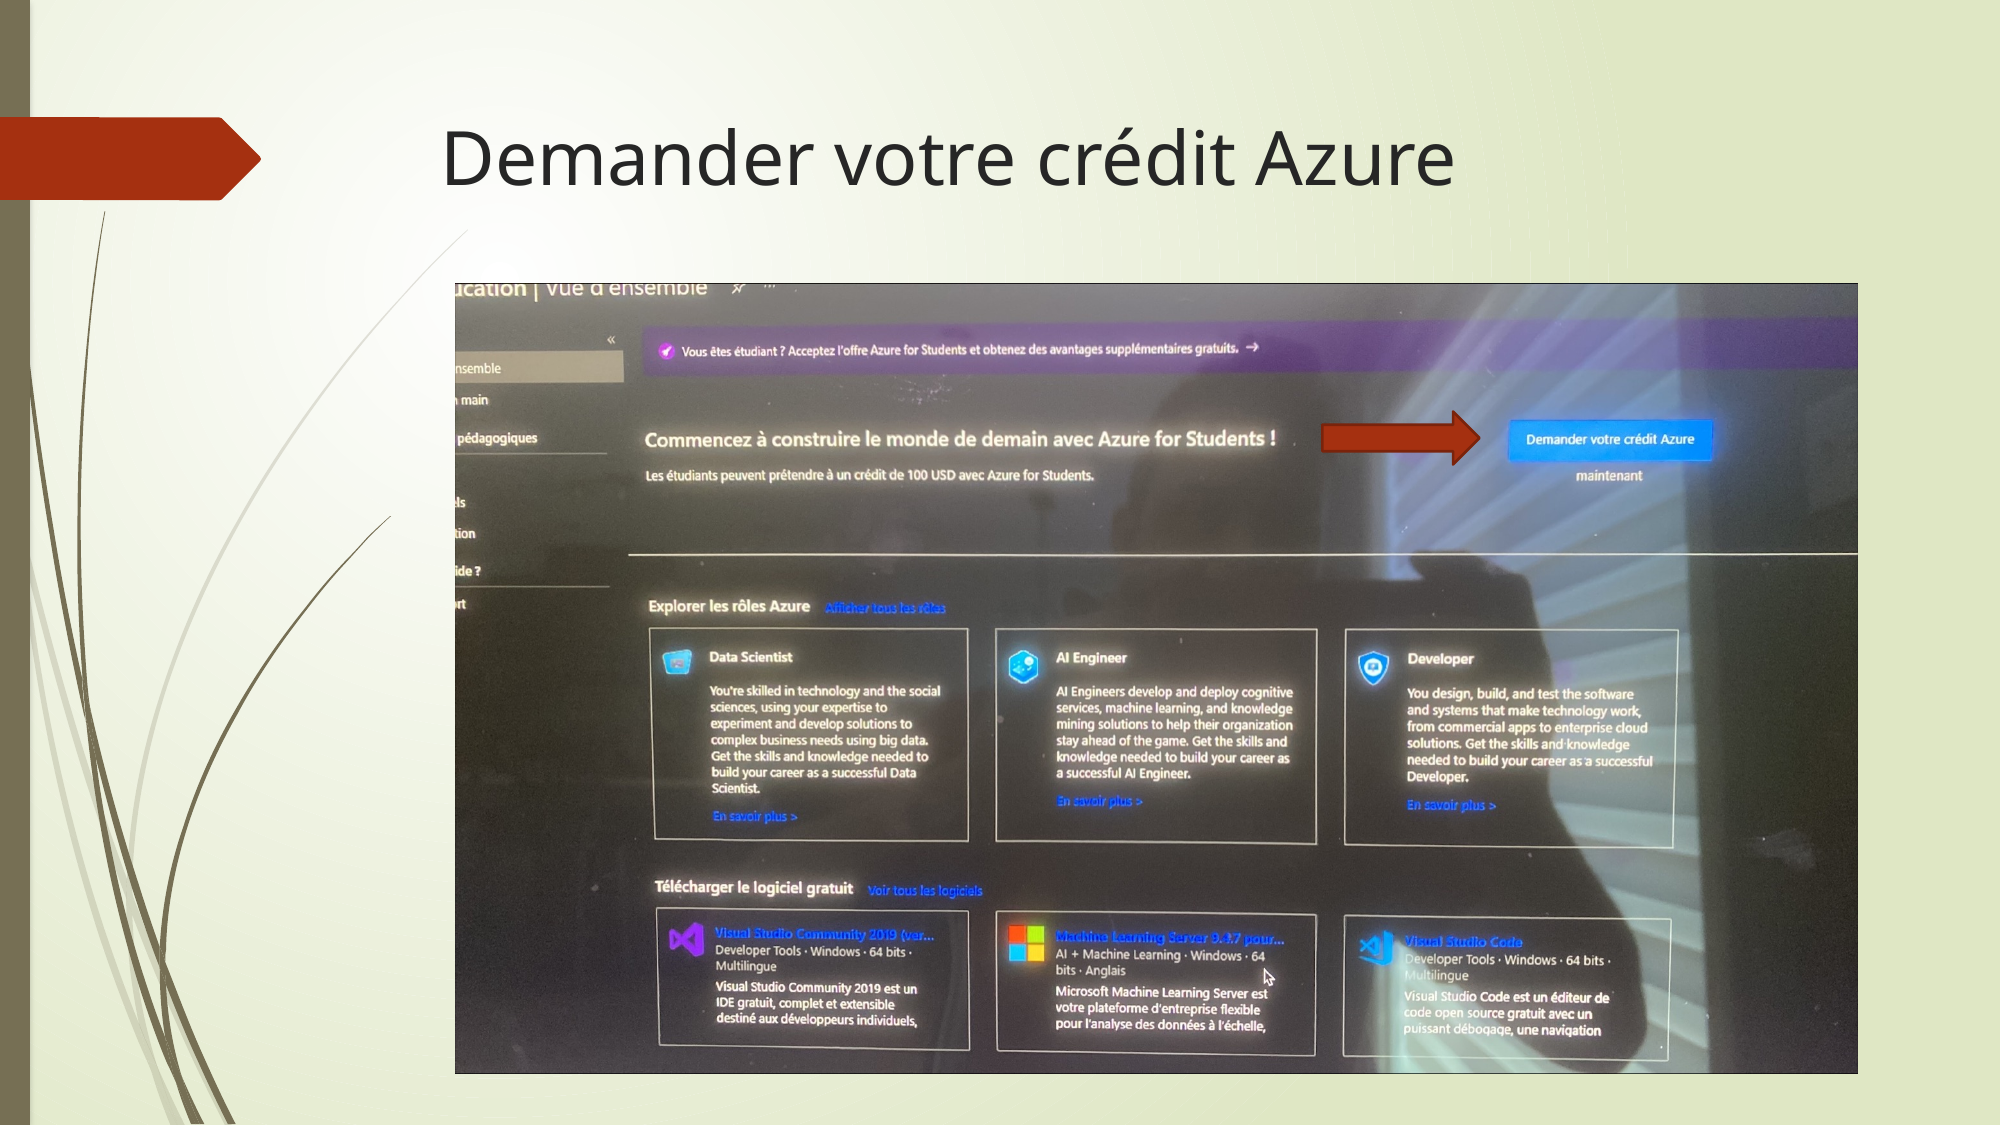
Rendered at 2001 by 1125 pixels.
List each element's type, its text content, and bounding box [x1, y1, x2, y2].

title Demander votre crédit Azure [425, 102, 1888, 313]
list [454, 283, 1858, 1074]
